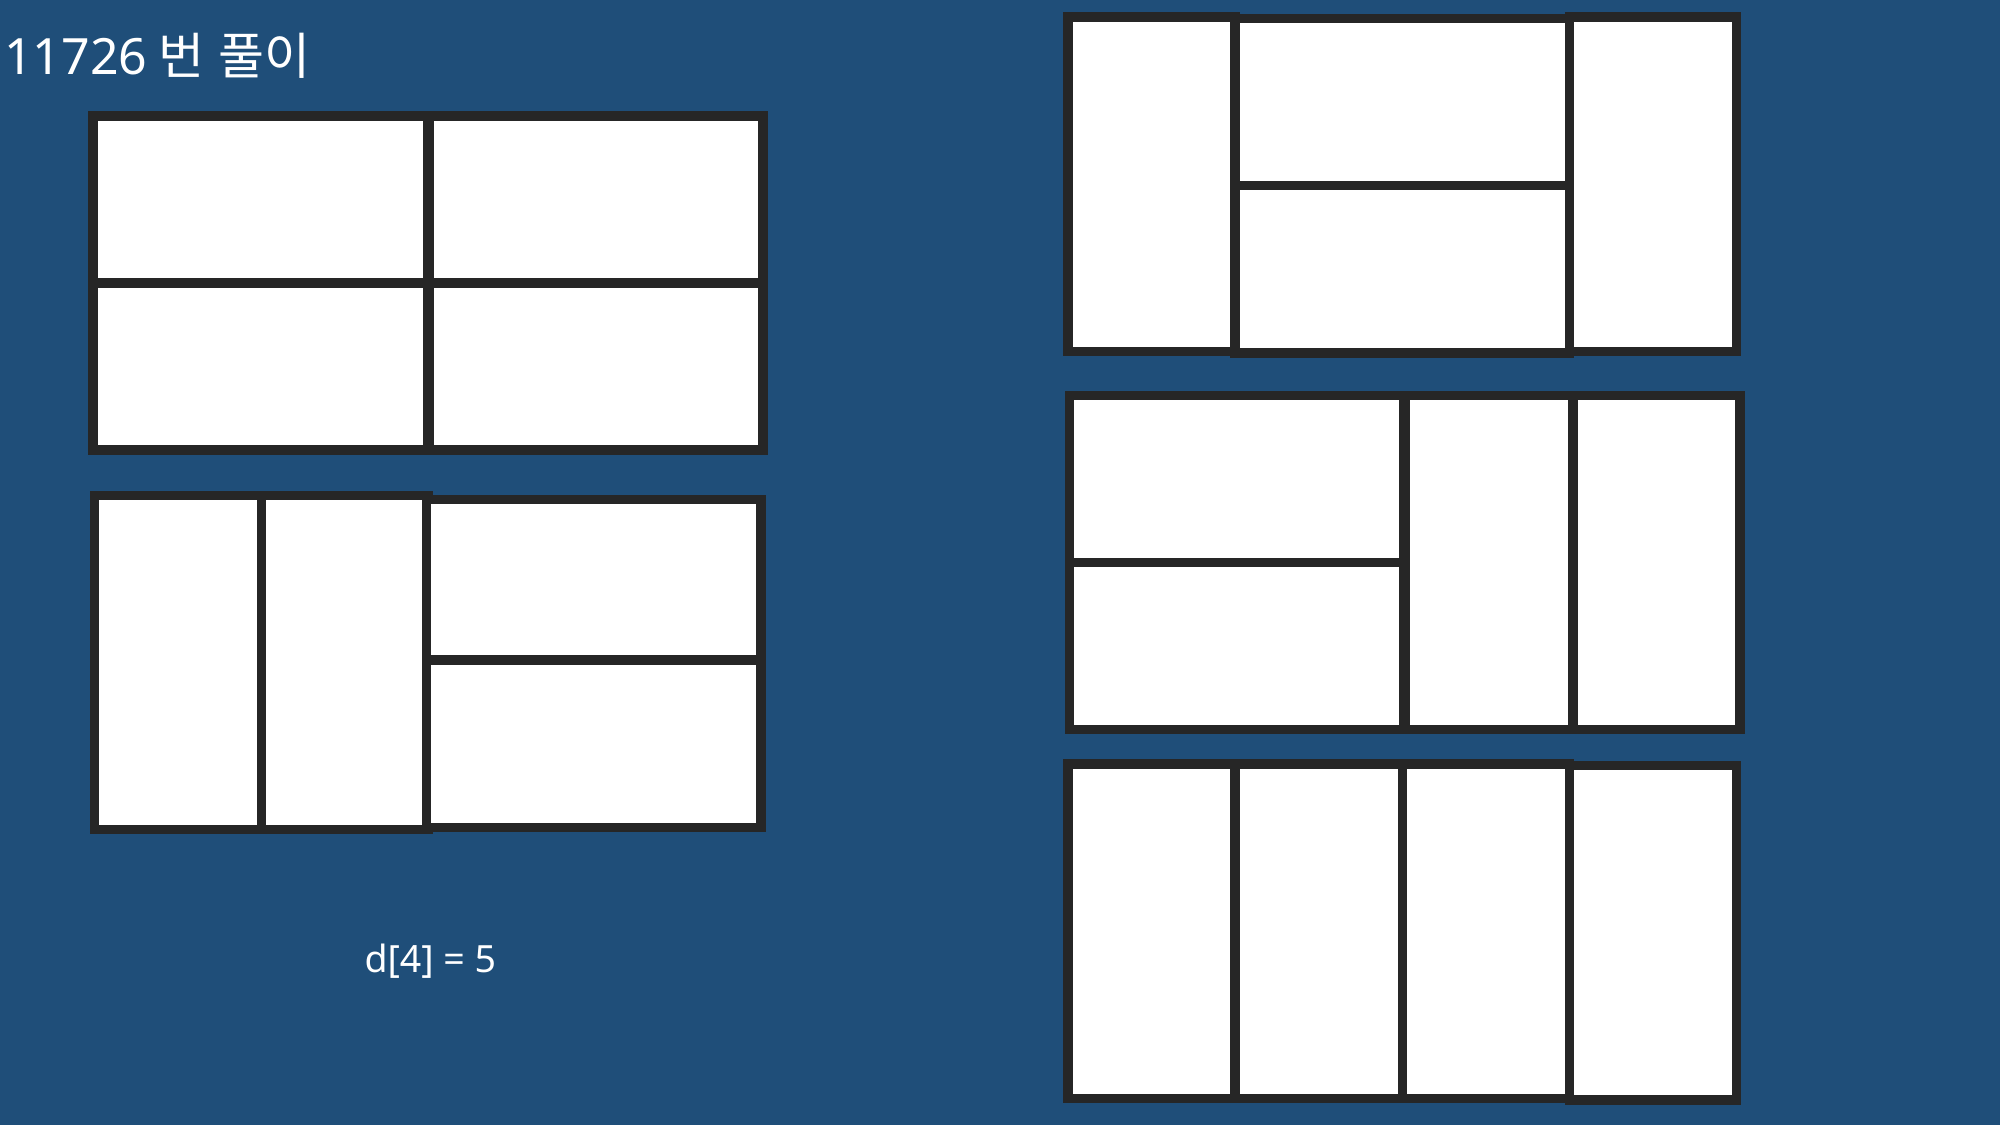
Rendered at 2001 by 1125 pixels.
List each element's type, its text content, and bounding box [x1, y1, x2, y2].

text_box [1401, 763, 1571, 1100]
text_box [1234, 763, 1401, 1100]
text_box [1568, 764, 1738, 1101]
text_box [1234, 184, 1571, 354]
text_box [425, 498, 763, 659]
text_box [91, 114, 429, 281]
text_box [1234, 17, 1571, 184]
text_box [260, 494, 430, 831]
text_box [429, 114, 765, 281]
text_box [1405, 394, 1571, 731]
text_box [93, 494, 260, 831]
text_box [1568, 16, 1738, 353]
text_box 11726번 풀이 [0, 17, 326, 92]
text_box [429, 281, 765, 452]
text_box d[4] = 5 [349, 927, 512, 988]
text_box [425, 659, 763, 829]
text_box [1068, 394, 1405, 561]
text_box [1571, 394, 1742, 731]
text_box [1068, 561, 1405, 731]
text_box [91, 281, 429, 452]
text_box [1066, 763, 1234, 1100]
text_box [1066, 16, 1237, 353]
